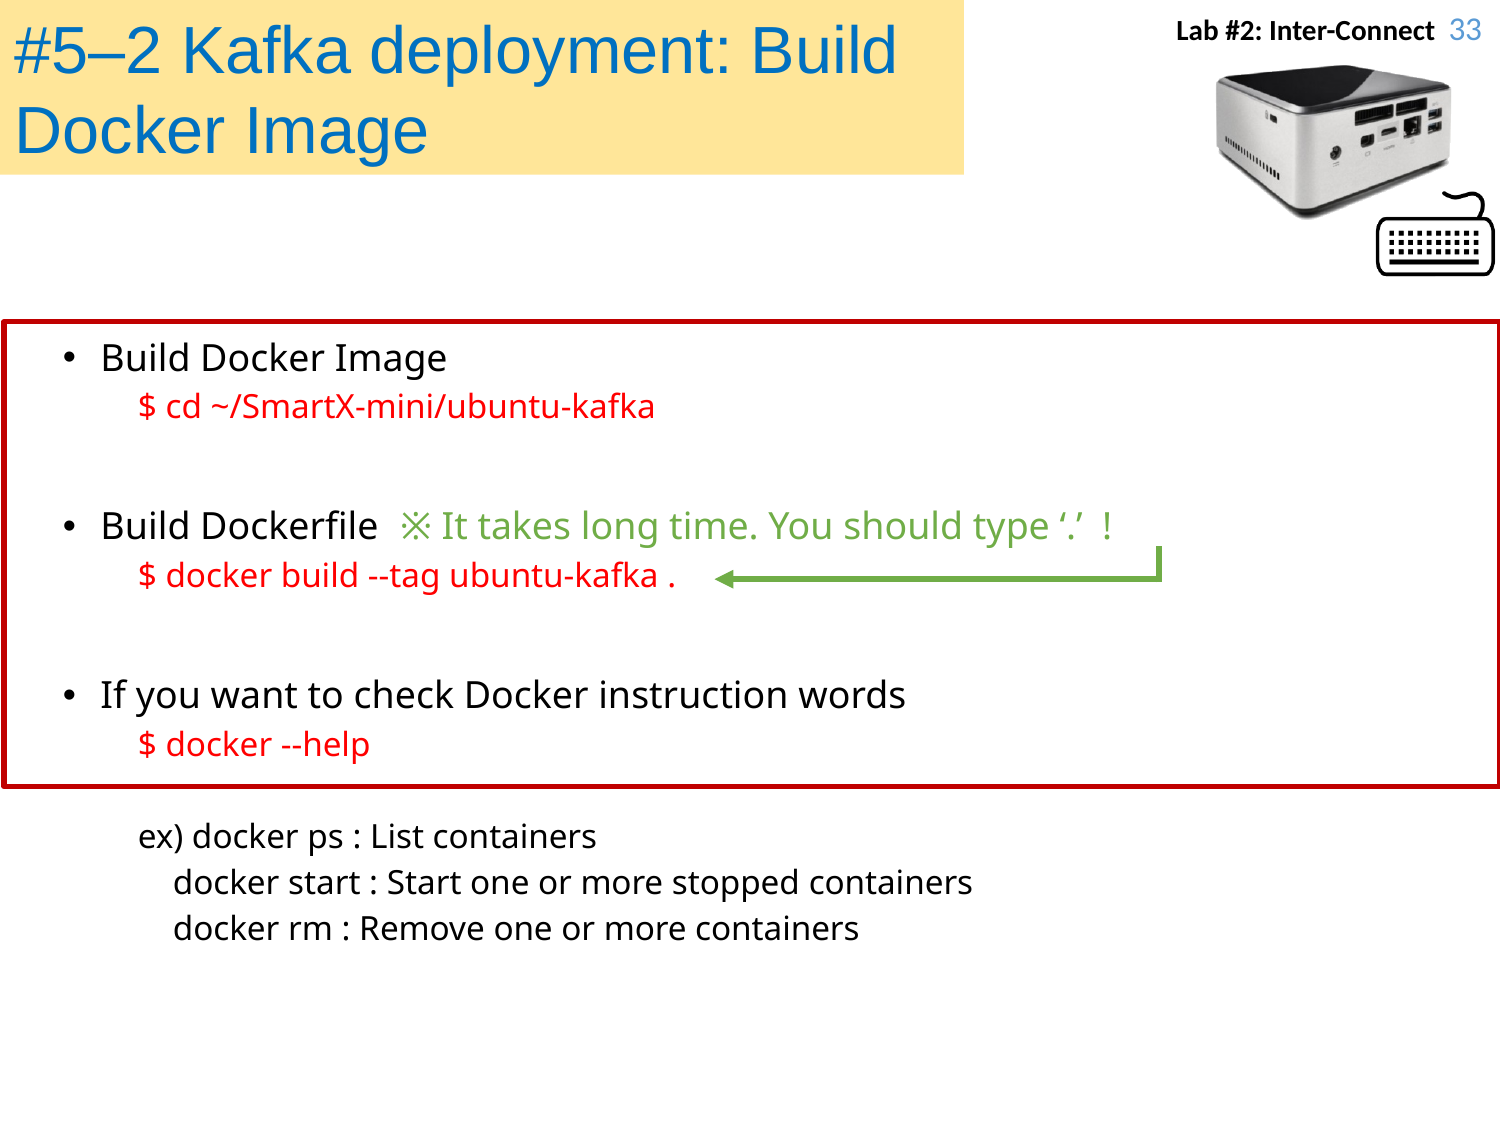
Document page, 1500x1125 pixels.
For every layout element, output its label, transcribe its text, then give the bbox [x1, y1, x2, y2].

text_box #5–2 Kafka deployment: Build Docker Image [0, 0, 964, 175]
text_box [4, 321, 1500, 787]
picture [1207, 62, 1500, 326]
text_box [714, 546, 1159, 583]
list Build Docker Image $ cd ~/SmartX-mini/ubuntu-kafka Build Dockerfile ※ It takes long time. You should type ‘.’ ! $ docker build --tag ubuntu-kafka . If you want to check Docker instruction words $ docker --help ex) docker ps : List containers docker start : Start one or more stopped containers docker rm : Remove one or more containers [47, 787, 1310, 1050]
